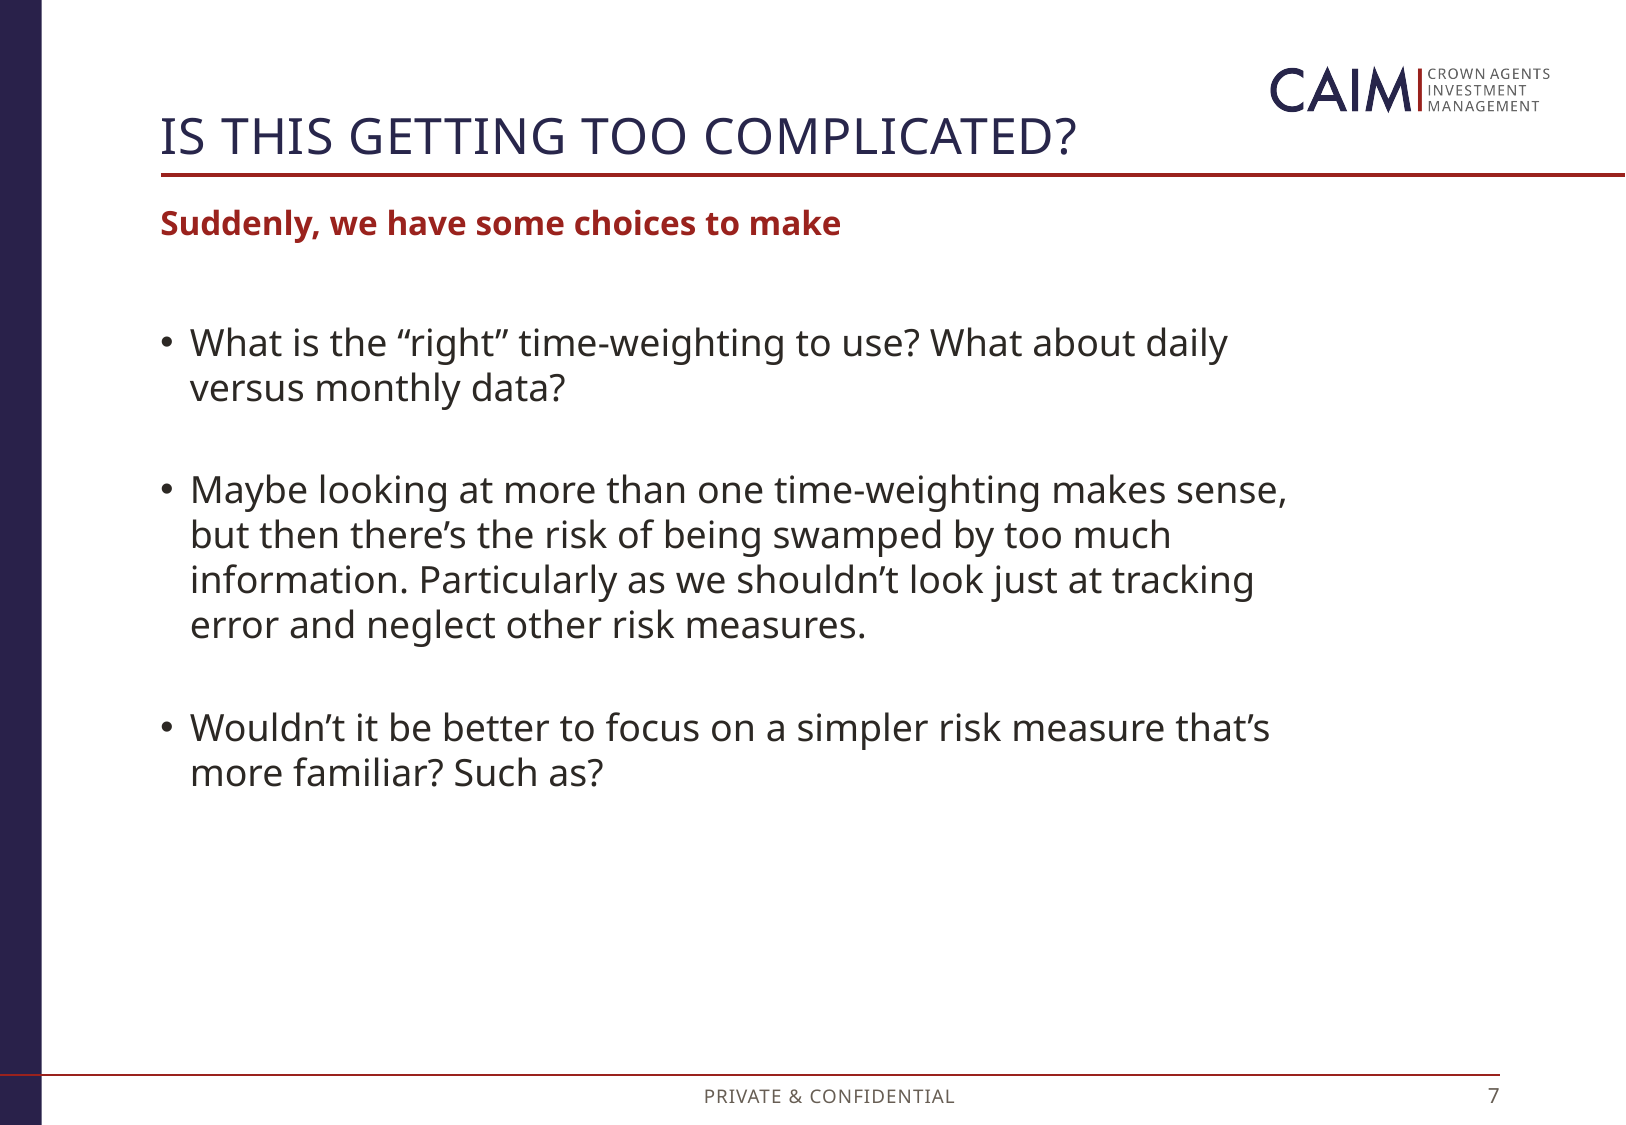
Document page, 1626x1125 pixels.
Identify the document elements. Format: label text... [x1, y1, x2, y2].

list What is the “right” time-weighting to use? What about daily versus monthly data? Maybe looking at more than one time-weighting makes sense, but then there’s the risk of being swamped by too much information. Particularly as we shouldn’t look just at tracking error and neglect other risk measures. Wouldn’t it be better to focus on a simpler risk measure that’s more familiar? Such as? [160, 318, 1324, 847]
list Suddenly, we have some choices to make [160, 201, 1497, 243]
title Is this getting too complicated? [160, 109, 1197, 166]
picture [1253, 61, 1555, 128]
